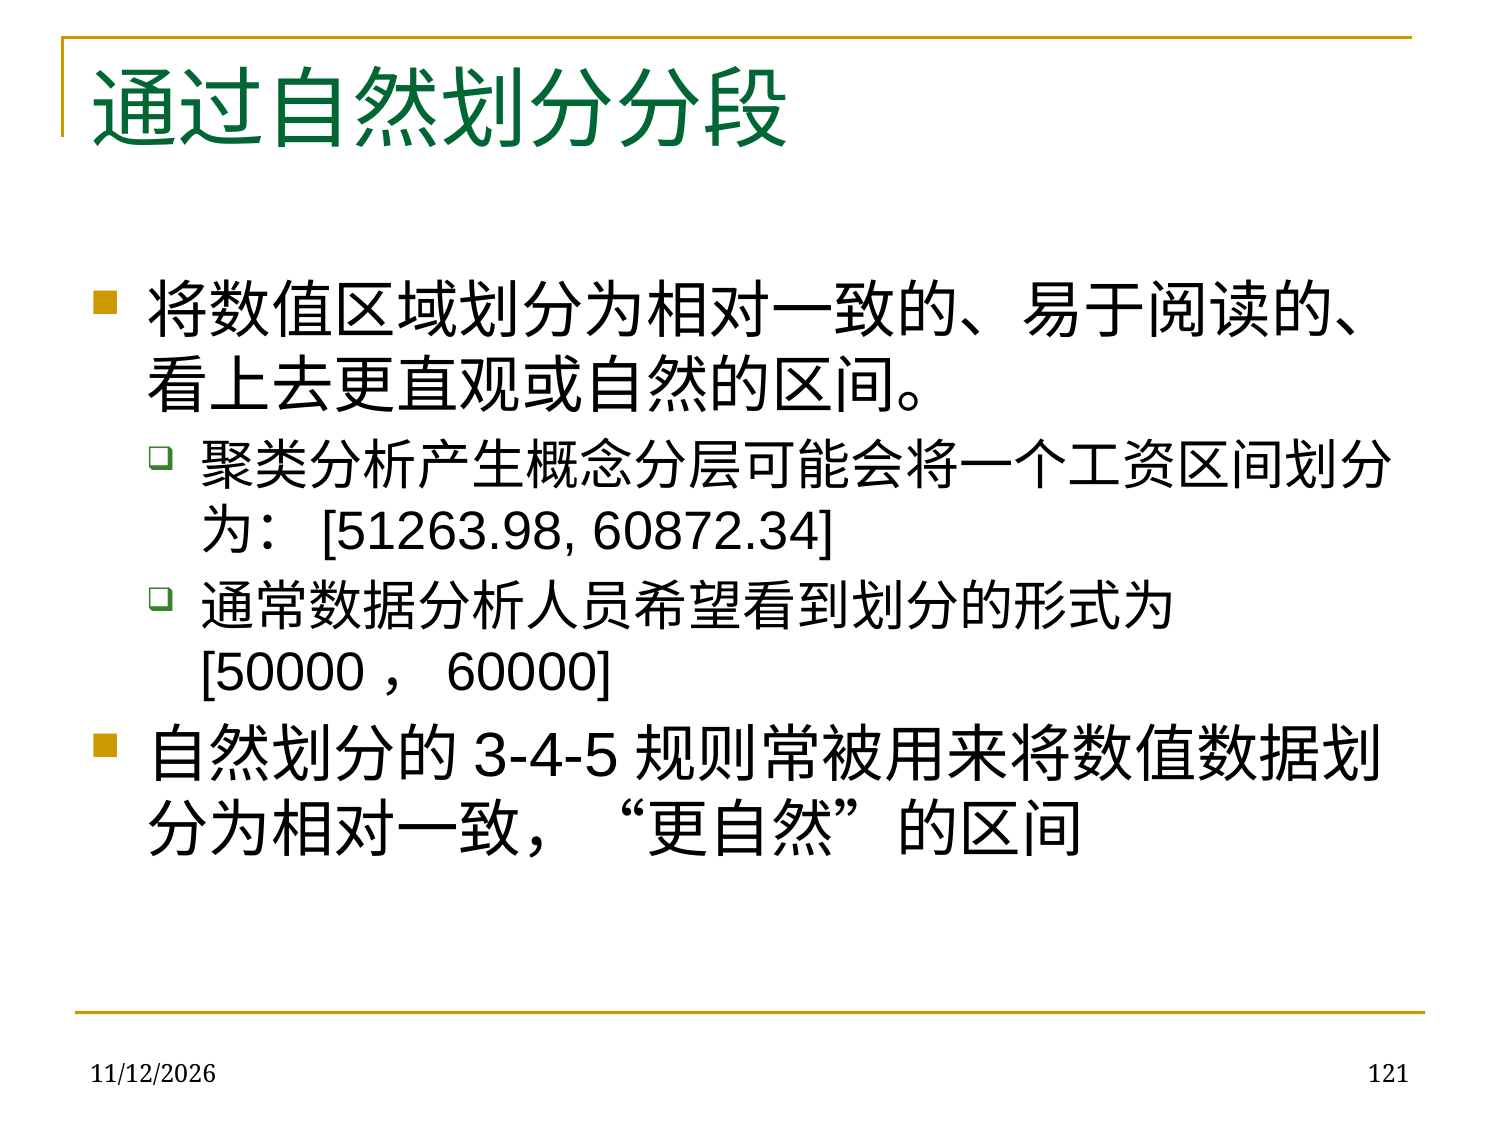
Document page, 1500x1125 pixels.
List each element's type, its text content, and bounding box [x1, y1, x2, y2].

slide_number 121 [1074, 1024, 1425, 1100]
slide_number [75, 1024, 425, 1100]
list 将数值区域划分为相对一致的、易于阅读的、看上去更直观或自然的区间。 聚类分析产生概念分层可能会将一个工资区间划分为：[51263.98, 60872.34] 通常数据分析人员希望看到划分的形式为[50000，60000] 自然划分的3-4-5规则常被用来将数值数据划分为相对一致，“更自然”的区间 [75, 262, 1425, 1006]
title 通过自然划分分段 [75, 45, 1425, 233]
